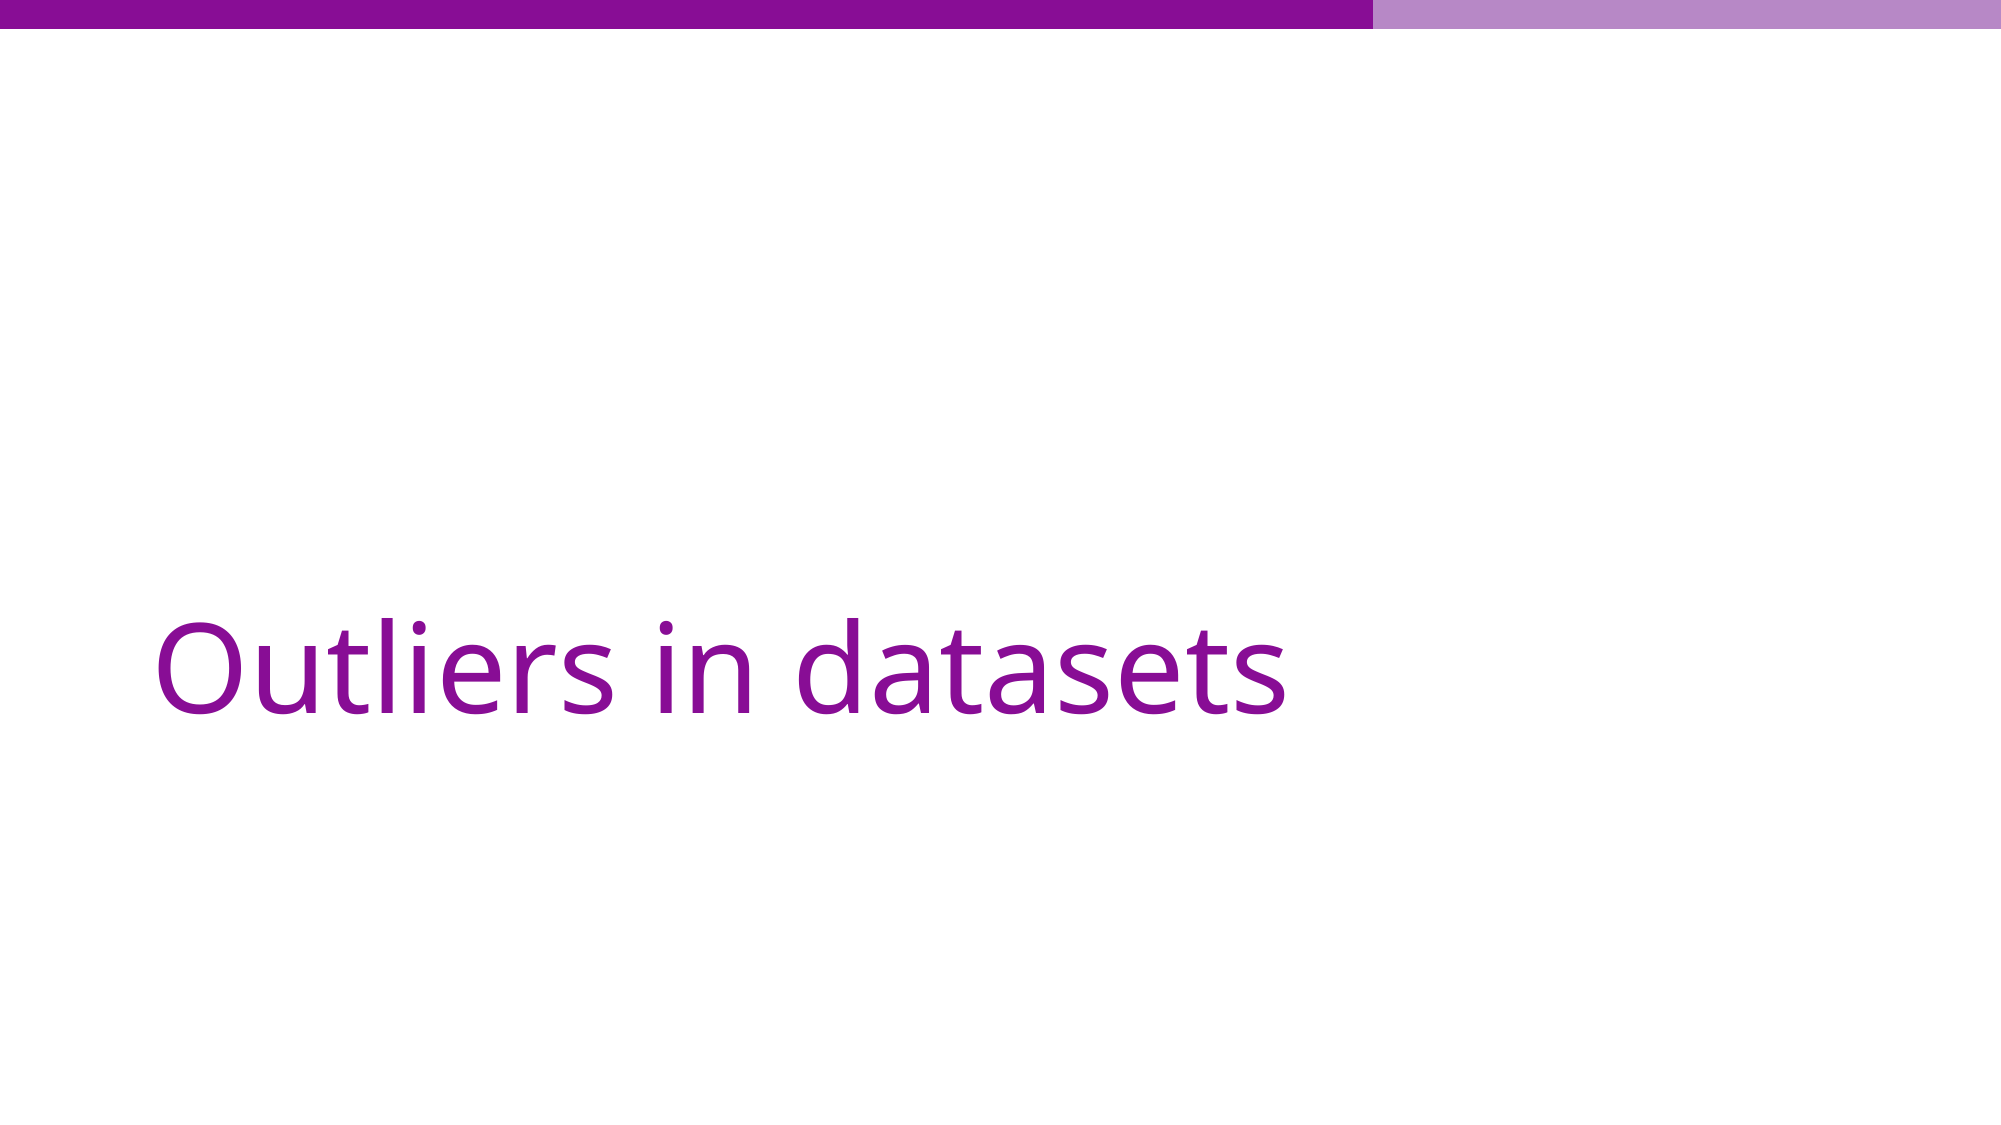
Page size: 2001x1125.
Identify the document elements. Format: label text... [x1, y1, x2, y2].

title Outliers in datasets [136, 280, 1862, 749]
